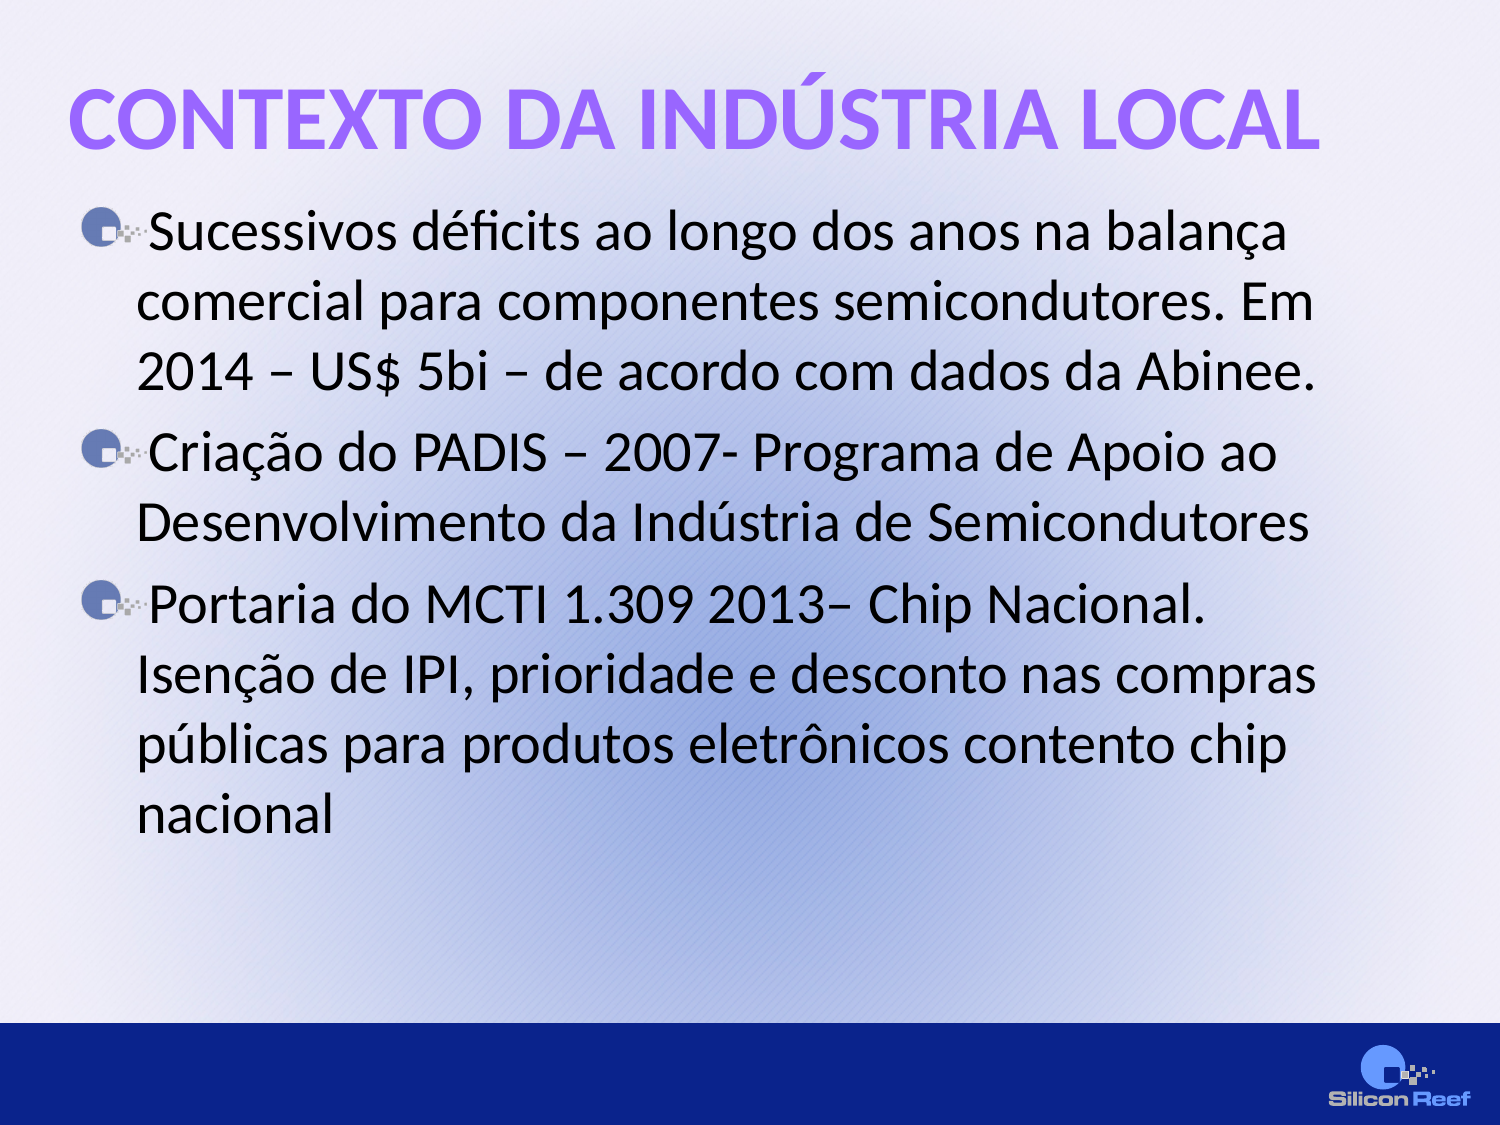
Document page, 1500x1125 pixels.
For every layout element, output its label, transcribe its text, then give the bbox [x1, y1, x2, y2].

text_box CONTEXTO DA INDÚSTRIA LOCAL [53, 19, 1403, 207]
picture [0, 0, 1500, 1023]
list Sucessivos déficits ao longo dos anos na balança comercial para componentes semicondutores. Em 2014 – US$ 5bi – de acordo com dados da Abinee. Criação do PADIS – 2007- Programa de Apoio ao Desenvolvimento da Indústria de Semicondutores Portaria do MCTI 1.309 2013– Chip Nacional. Isenção de IPI, prioridade e desconto nas compras públicas para produtos eletrônicos contento chip nacional [64, 184, 1416, 928]
